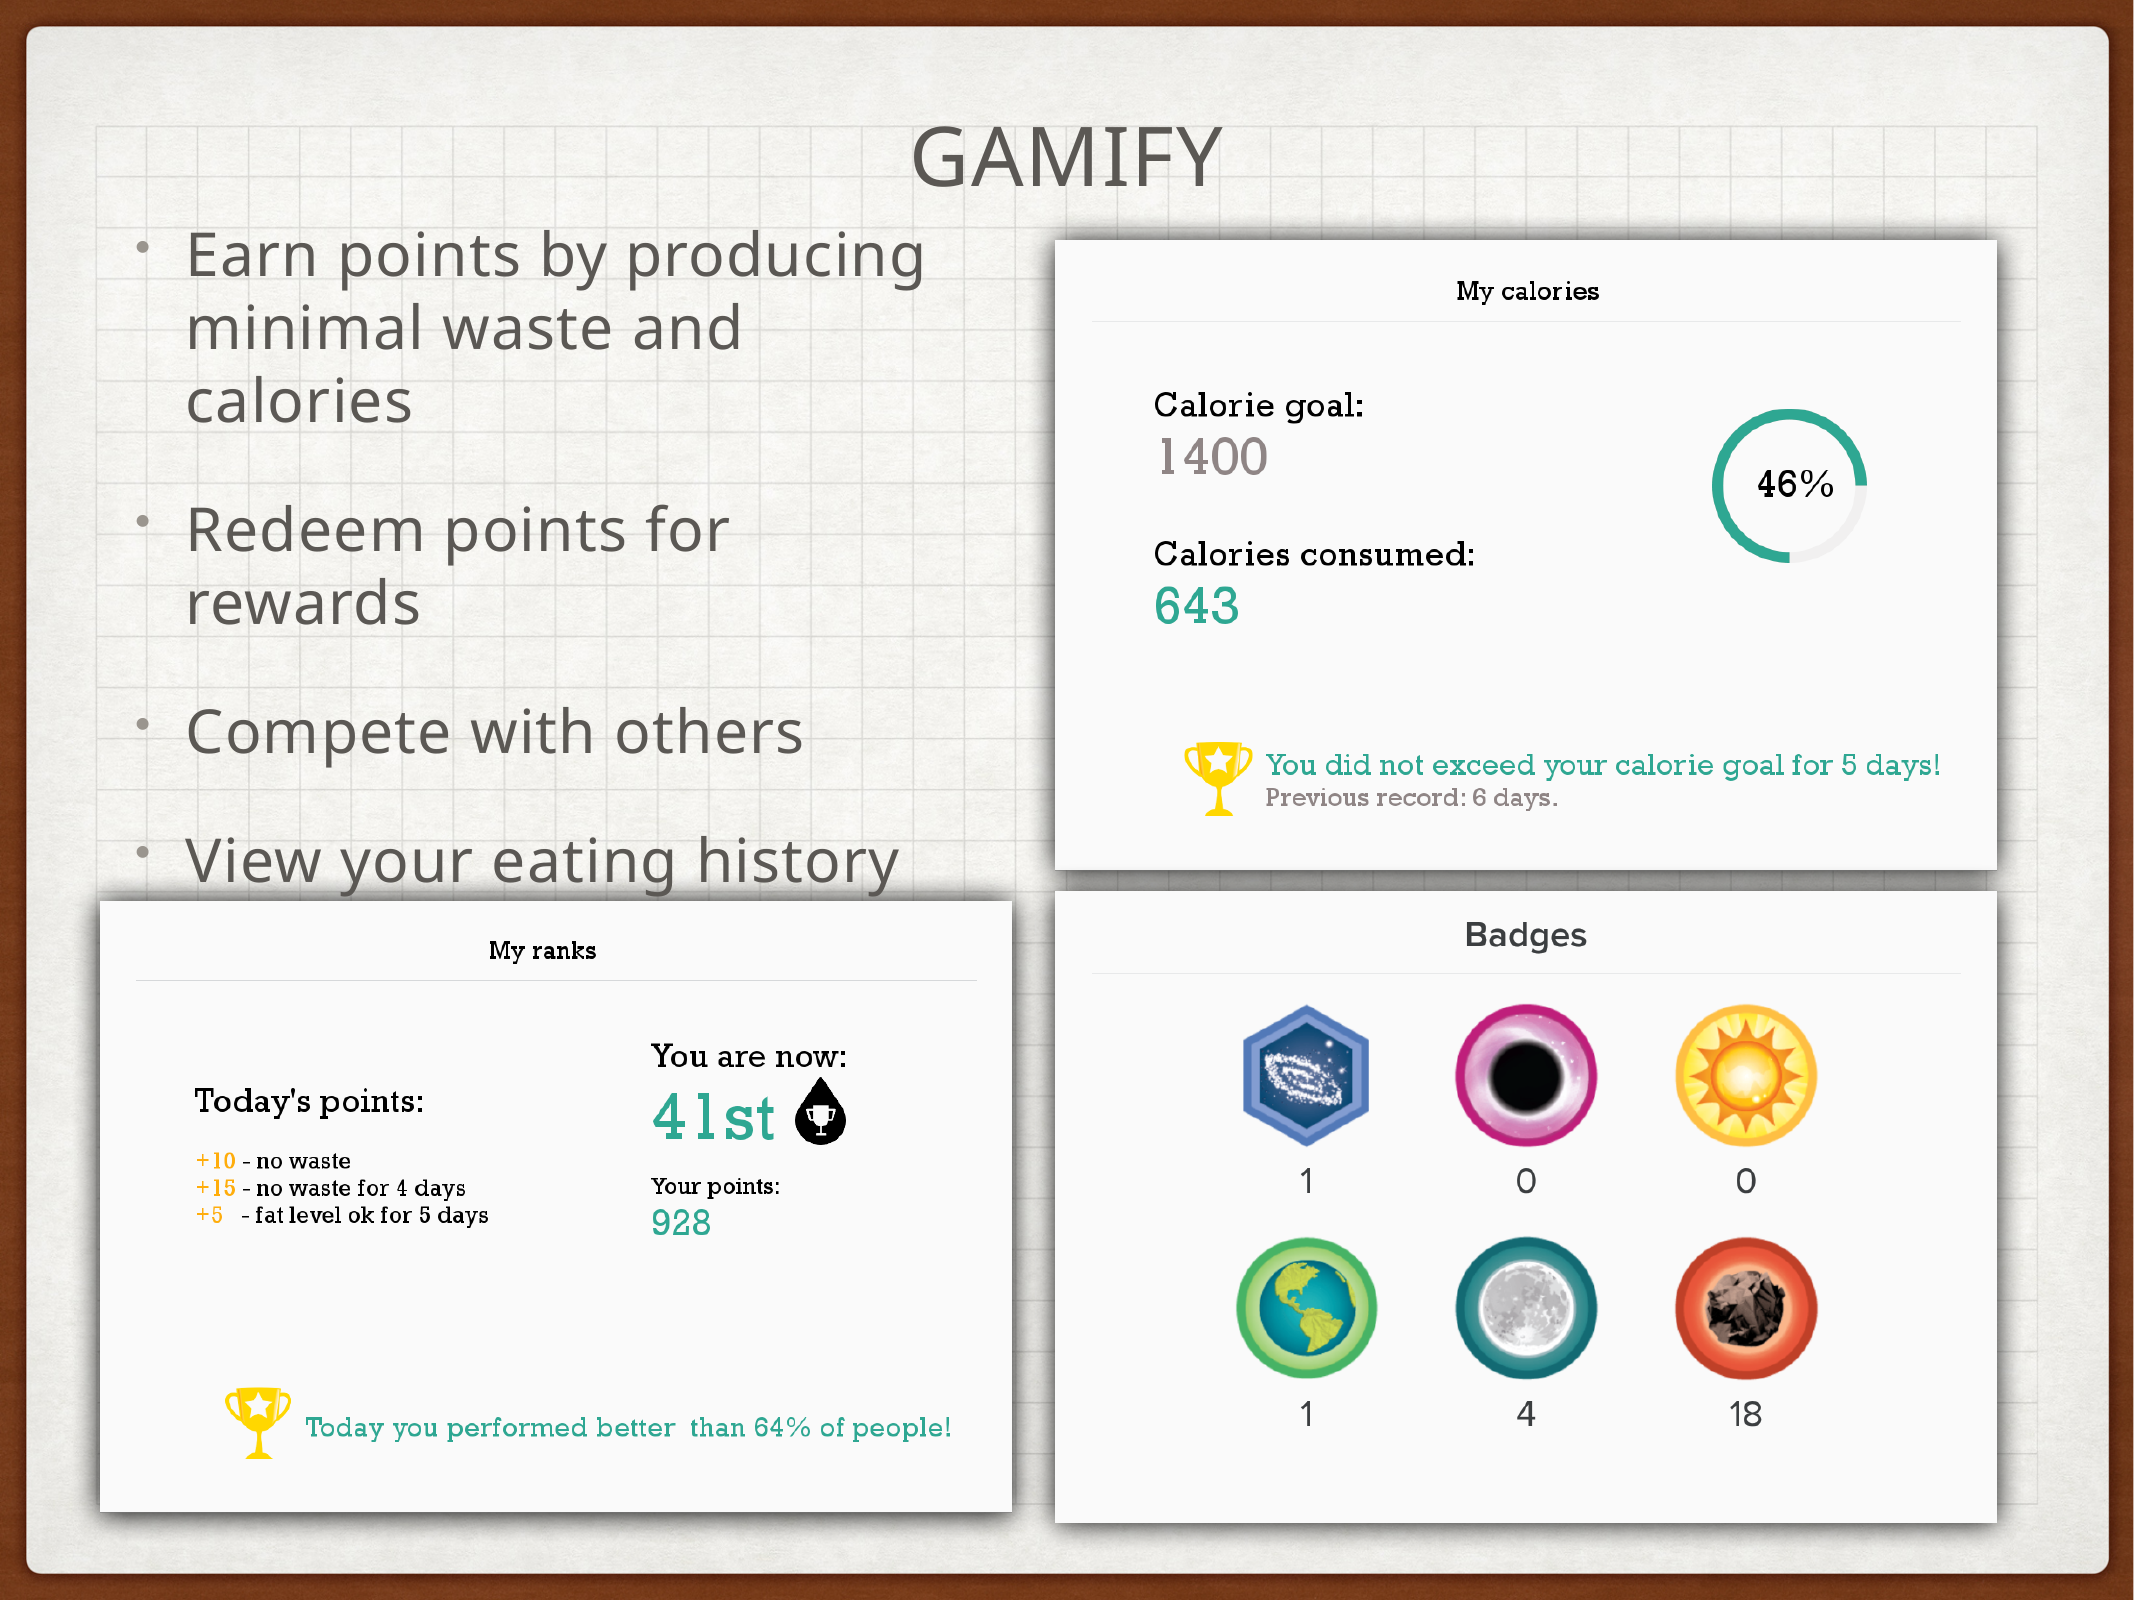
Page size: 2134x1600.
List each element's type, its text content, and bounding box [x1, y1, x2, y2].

title Gamify [109, 95, 2024, 220]
picture [0, 0, 2134, 1600]
list Earn points by producing minimal waste and calories Redeem points for rewards Compete with others View your eating history [126, 249, 987, 862]
